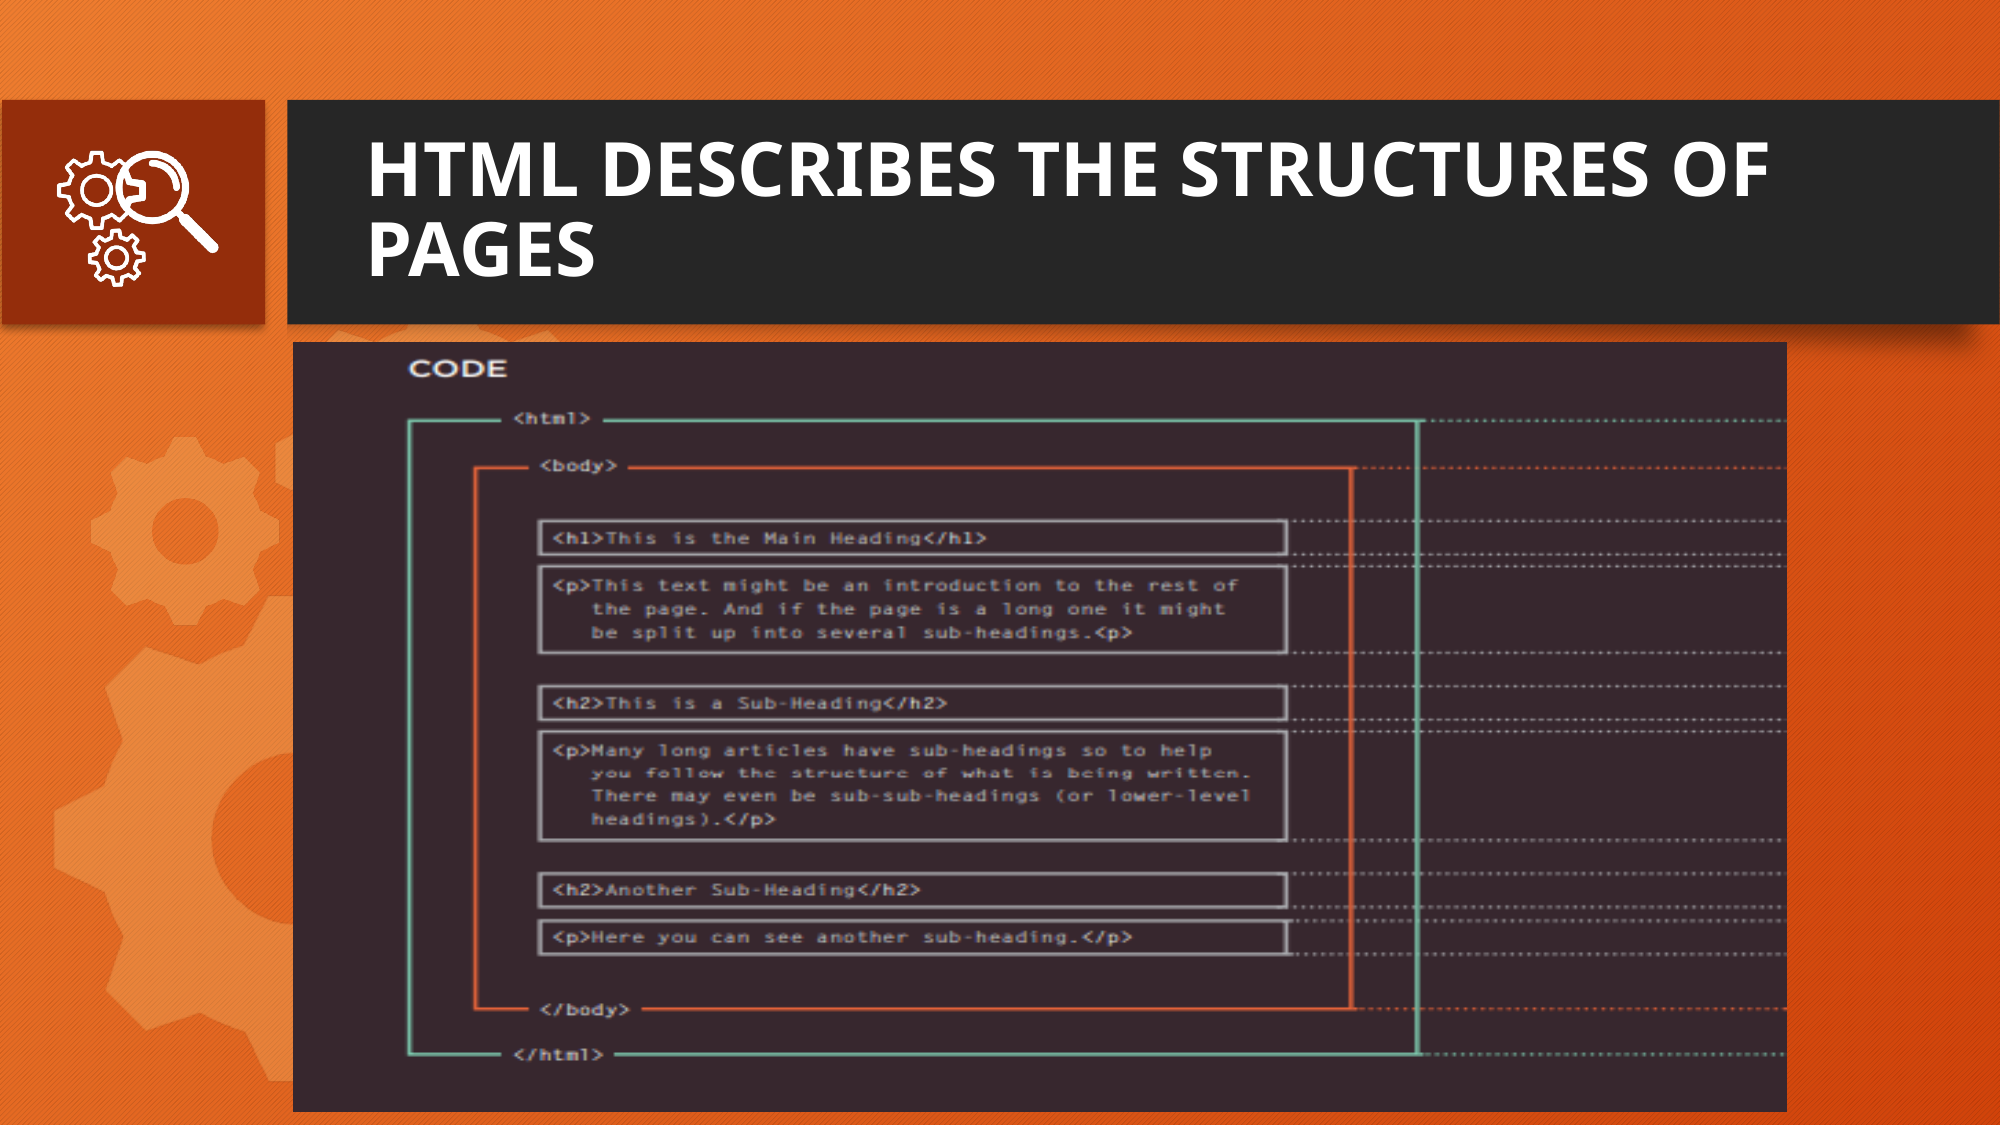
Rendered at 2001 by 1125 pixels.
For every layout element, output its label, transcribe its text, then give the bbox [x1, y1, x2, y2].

title HTML DESCRIBES THE STRUCTURES OF PAGES [350, 123, 1965, 301]
picture [11, 100, 2000, 1113]
